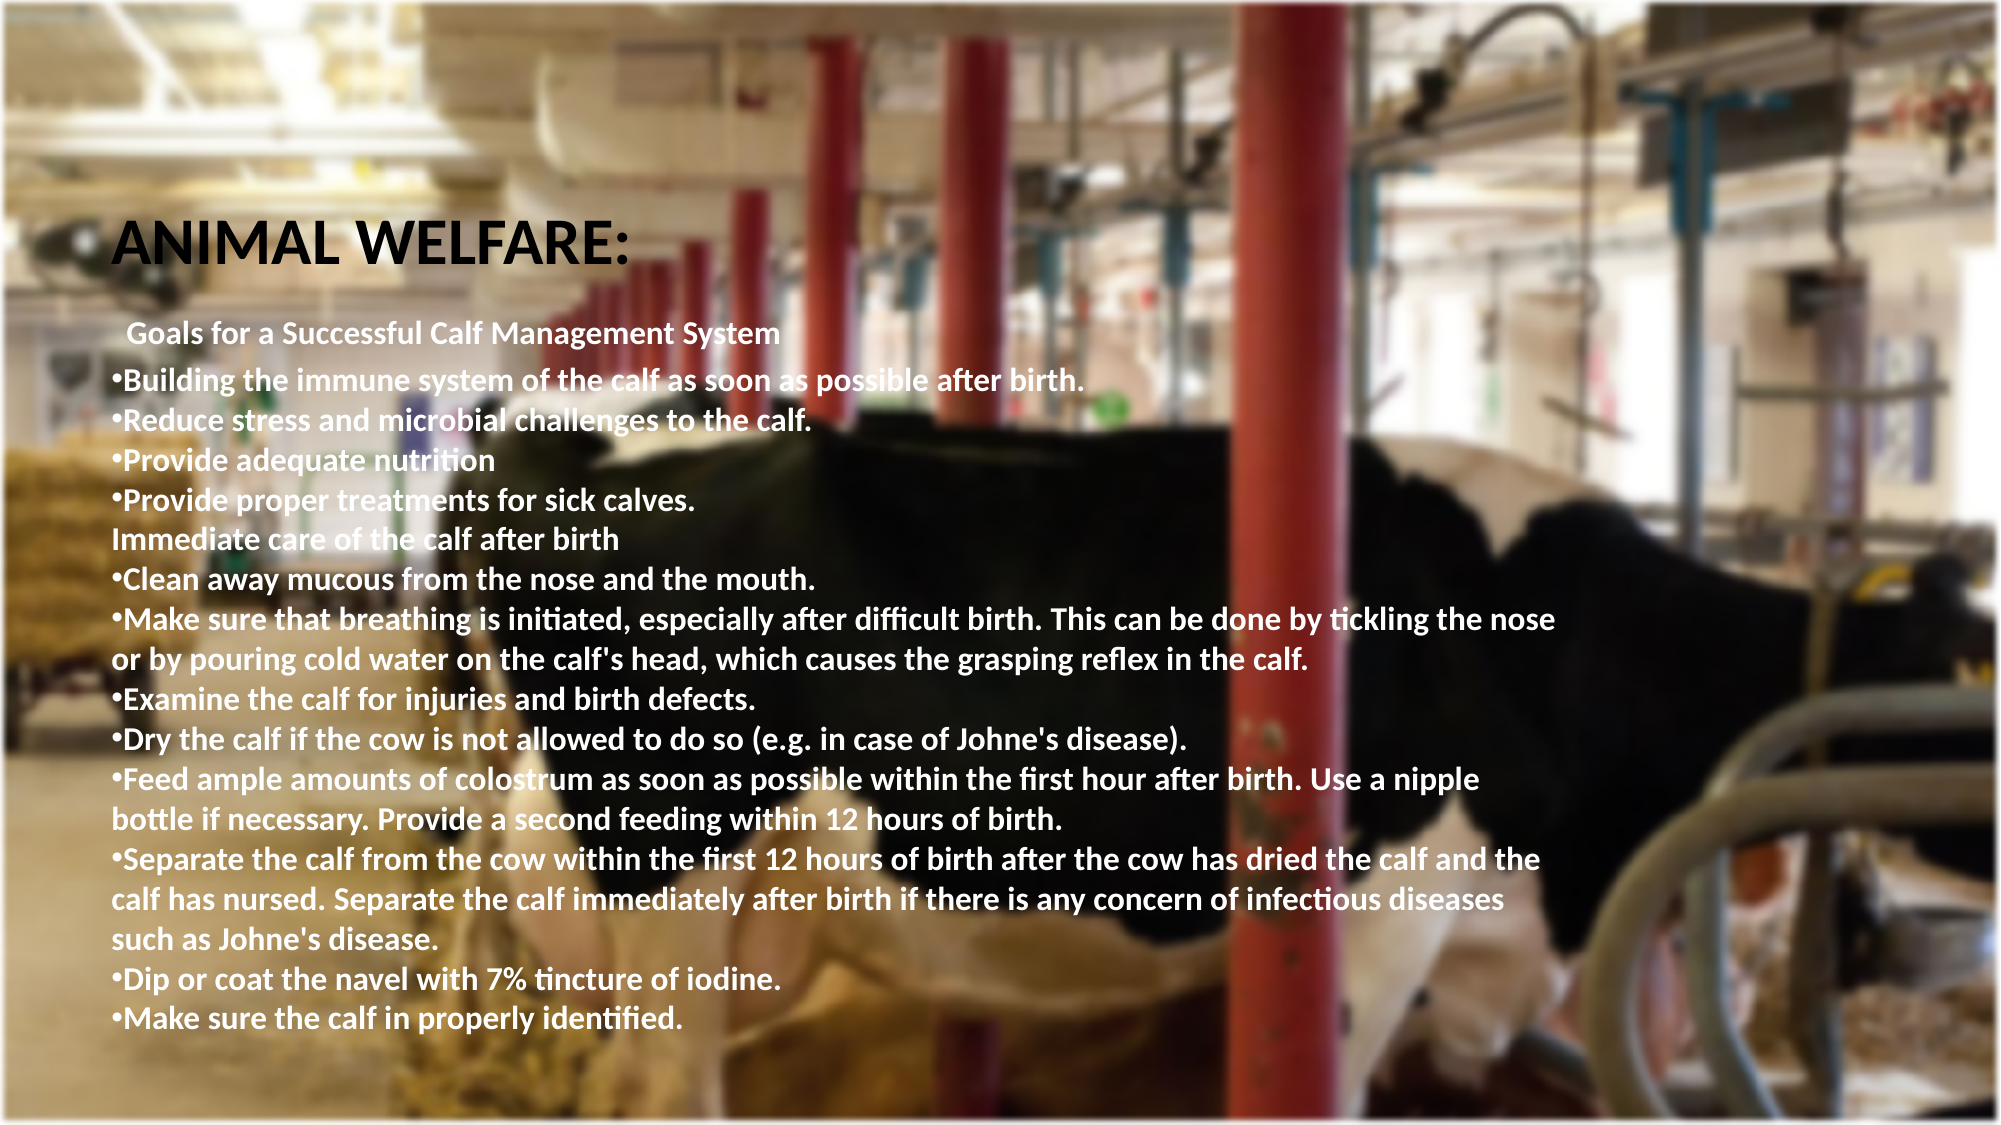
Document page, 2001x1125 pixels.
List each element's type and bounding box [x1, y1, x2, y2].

list [0, 0, 2000, 1125]
